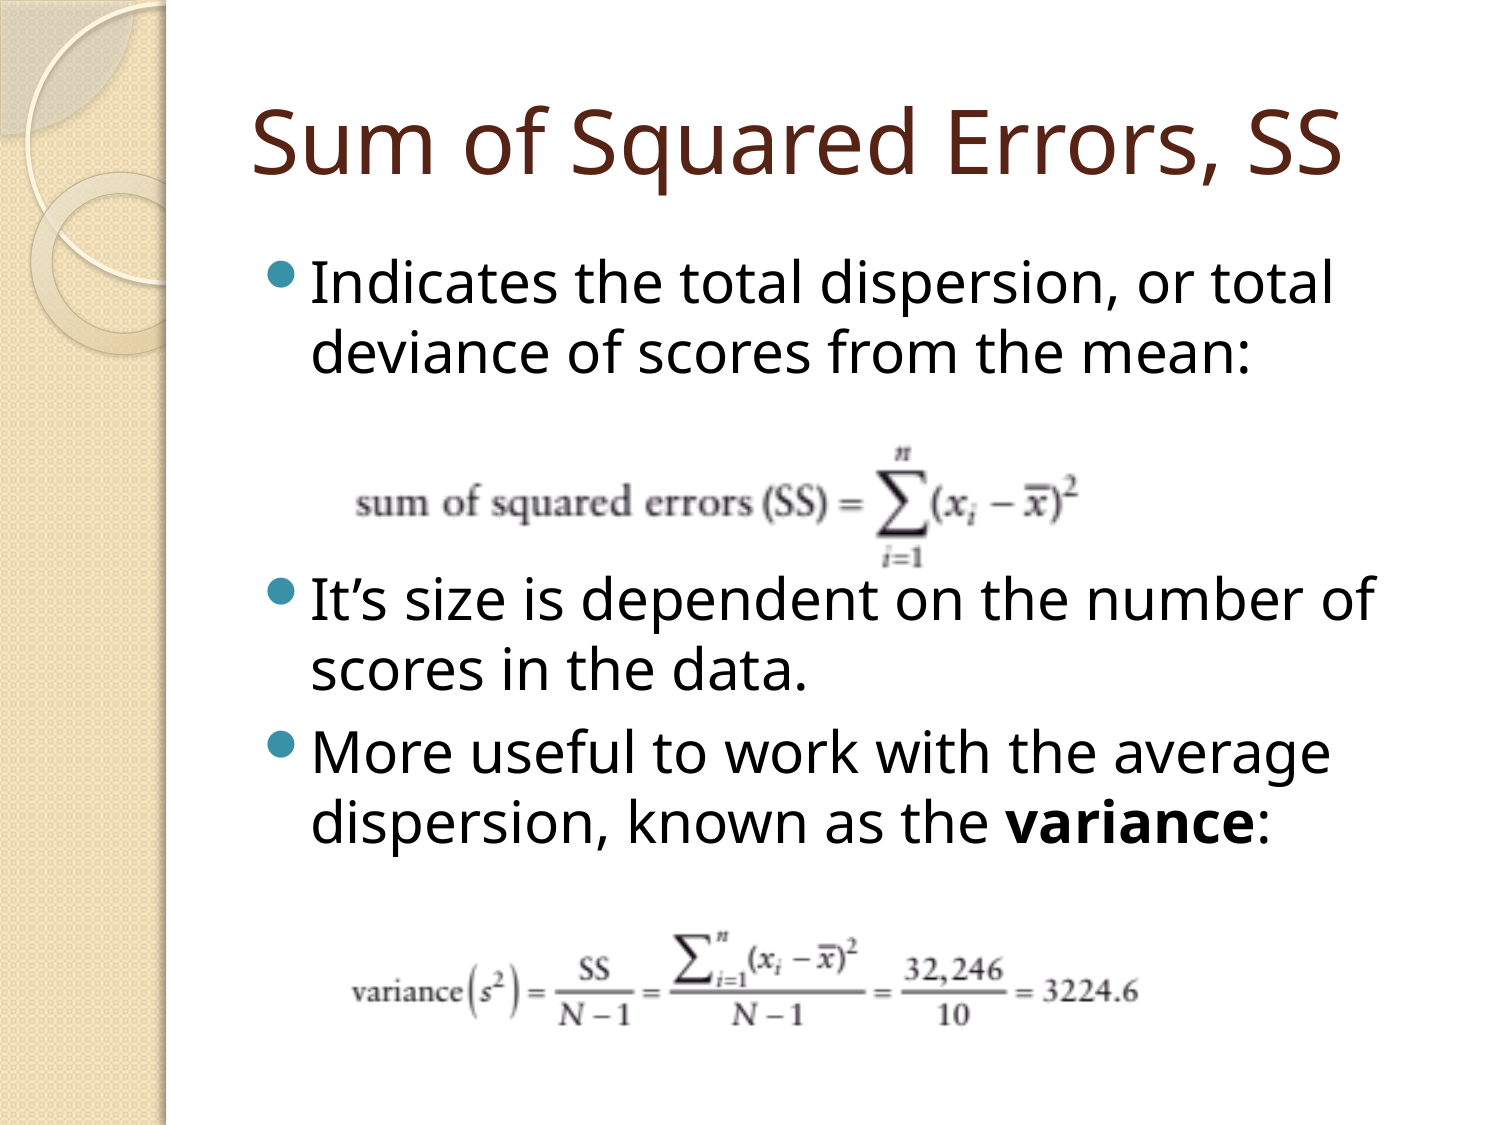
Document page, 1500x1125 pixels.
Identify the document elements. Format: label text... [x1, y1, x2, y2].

title Sum of Squared Errors, SS [235, 45, 1466, 233]
picture [324, 916, 1216, 1055]
picture [335, 433, 1111, 588]
list Indicates the total dispersion, or total deviance of scores from the mean: It’s size is dependent on the number of scores in the data. More useful to work with the average dispersion, known as the variance: [235, 237, 1466, 1025]
